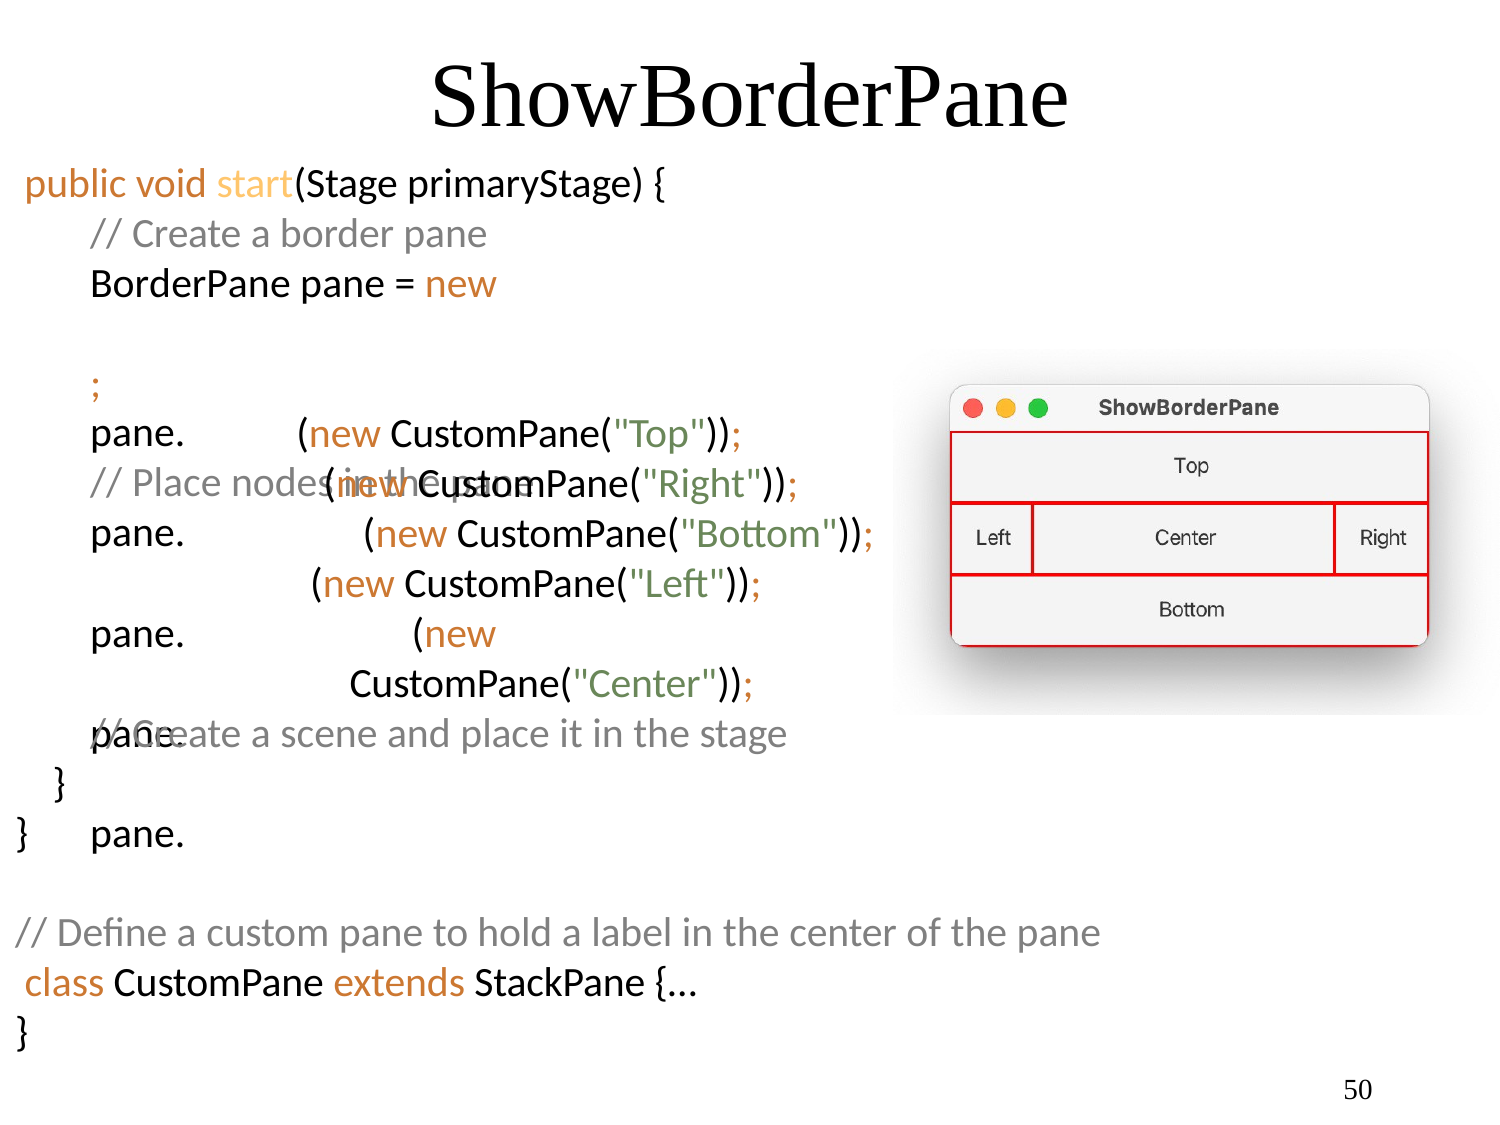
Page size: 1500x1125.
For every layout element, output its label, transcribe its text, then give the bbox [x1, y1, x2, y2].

text_box (new CustomPane("Top")); (new CustomPane("Right")); (new CustomPane("Bottom")); (new CustomPane("Left")); (new CustomPane("Center")); [294, 403, 882, 703]
text_box public void start(Stage primaryStage) { // Create a border pane BorderPane pane = new ; // Place nodes in the pane [22, 153, 743, 505]
text_box // Create a scene and place it in the stage } } // Define a custom pane to hold a label in the center of the pane class CustomPane extends StackPane {… } [12, 703, 1107, 1055]
title ShowBorderPane [427, 32, 1073, 223]
text_box pane. pane. pane. pane. pane. [87, 403, 188, 703]
picture [893, 349, 1500, 715]
slide_number 50 [1322, 1070, 1381, 1125]
